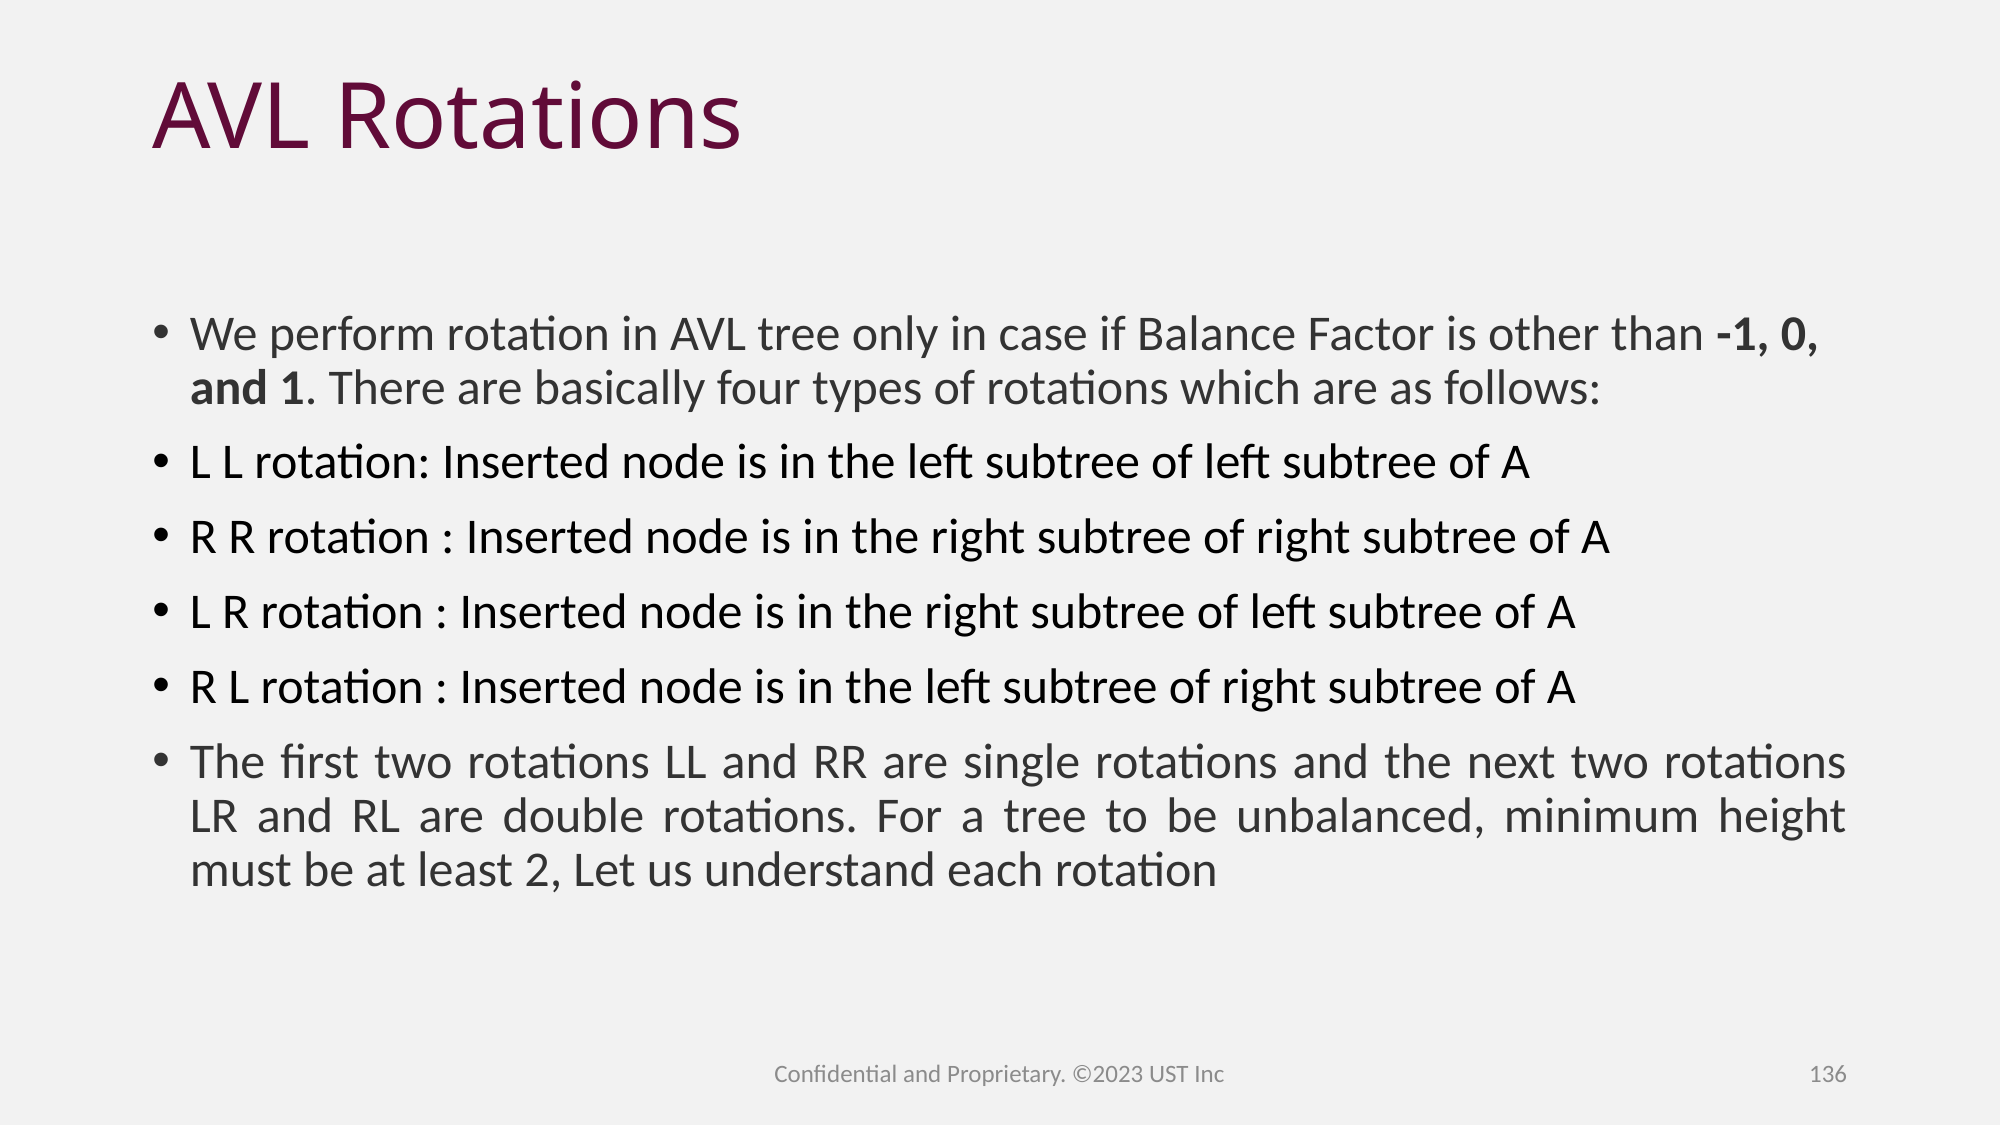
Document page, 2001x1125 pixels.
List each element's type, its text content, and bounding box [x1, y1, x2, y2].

footer Confidential and Proprietary. ©2023 UST Inc [662, 1042, 1338, 1103]
list We perform rotation in AVL tree only in case if Balance Factor is other than -1, 0, and 1. There are basically four types of rotations which are as follows: L L rotation: Inserted node is in the left subtree of left subtree of A R R rotation : Inserted node is in the right subtree of right subtree of A L R rotation : Inserted node is in the right subtree of left subtree of A R L rotation : Inserted node is in the left subtree of right subtree of A The first two rotations LL and RR are single rotations and the next two rotations LR and RL are double rotations. For a tree to be unbalanced, minimum height must be at least 2, Let us understand each rotation [137, 299, 1863, 1014]
slide_number 136 [1412, 1042, 1863, 1103]
title AVL Rotations [137, 59, 1863, 278]
